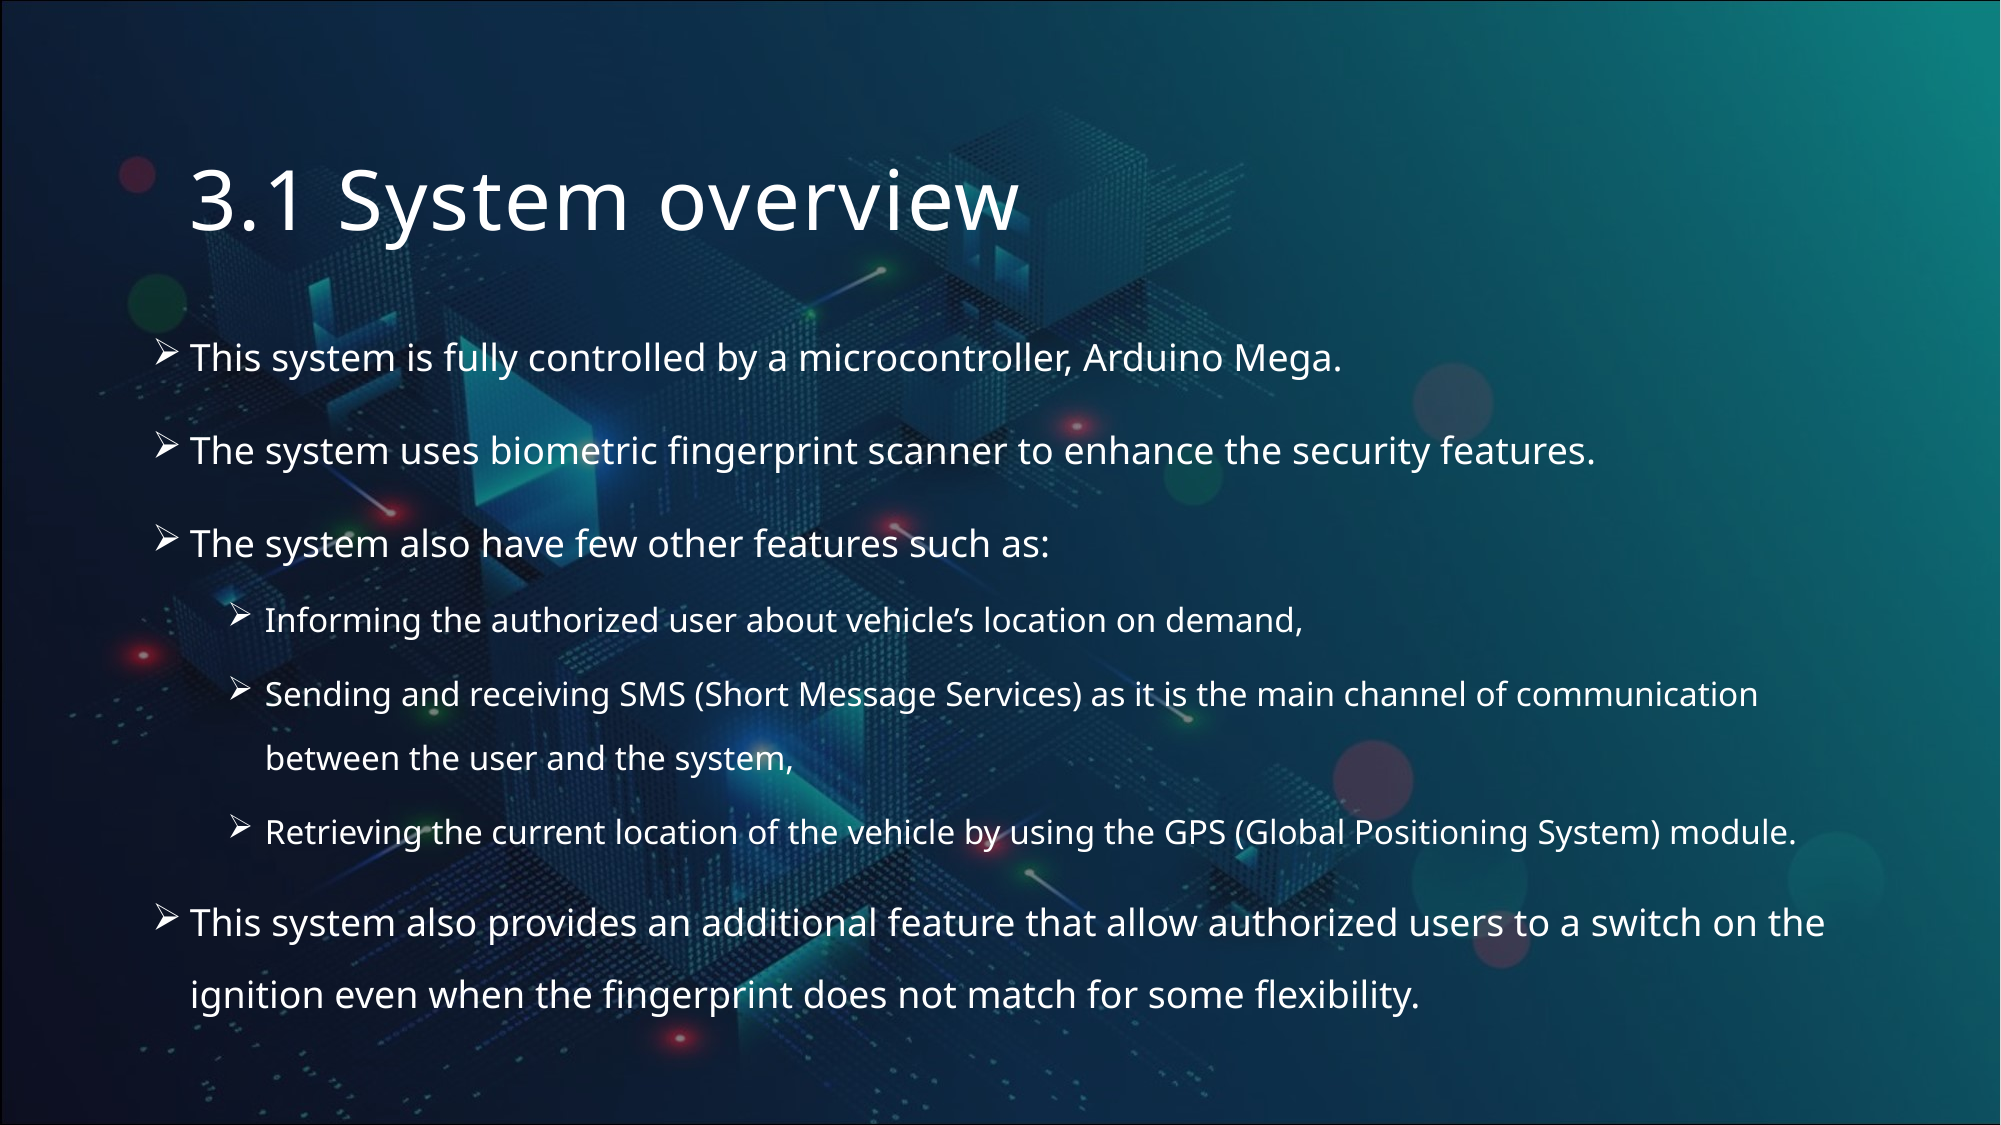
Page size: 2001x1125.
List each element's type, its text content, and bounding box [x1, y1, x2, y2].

list This system is fully controlled by a microcontroller, Arduino Mega. The system uses biometric fingerprint scanner to enhance the security features. The system also have few other features such as: Informing the authorized user about vehicle’s location on demand, Sending and receiving SMS (Short Message Services) as it is the main channel of communication between the user and the system, Retrieving the current location of the vehicle by using the GPS (Global Positioning System) module. This system also provides an additional feature that allow authorized users to a switch on the ignition even when the fingerprint does not match for some flexibility. [137, 299, 1863, 1125]
picture [0, 0, 2001, 1125]
title 3.1 System overview [174, 95, 1900, 313]
